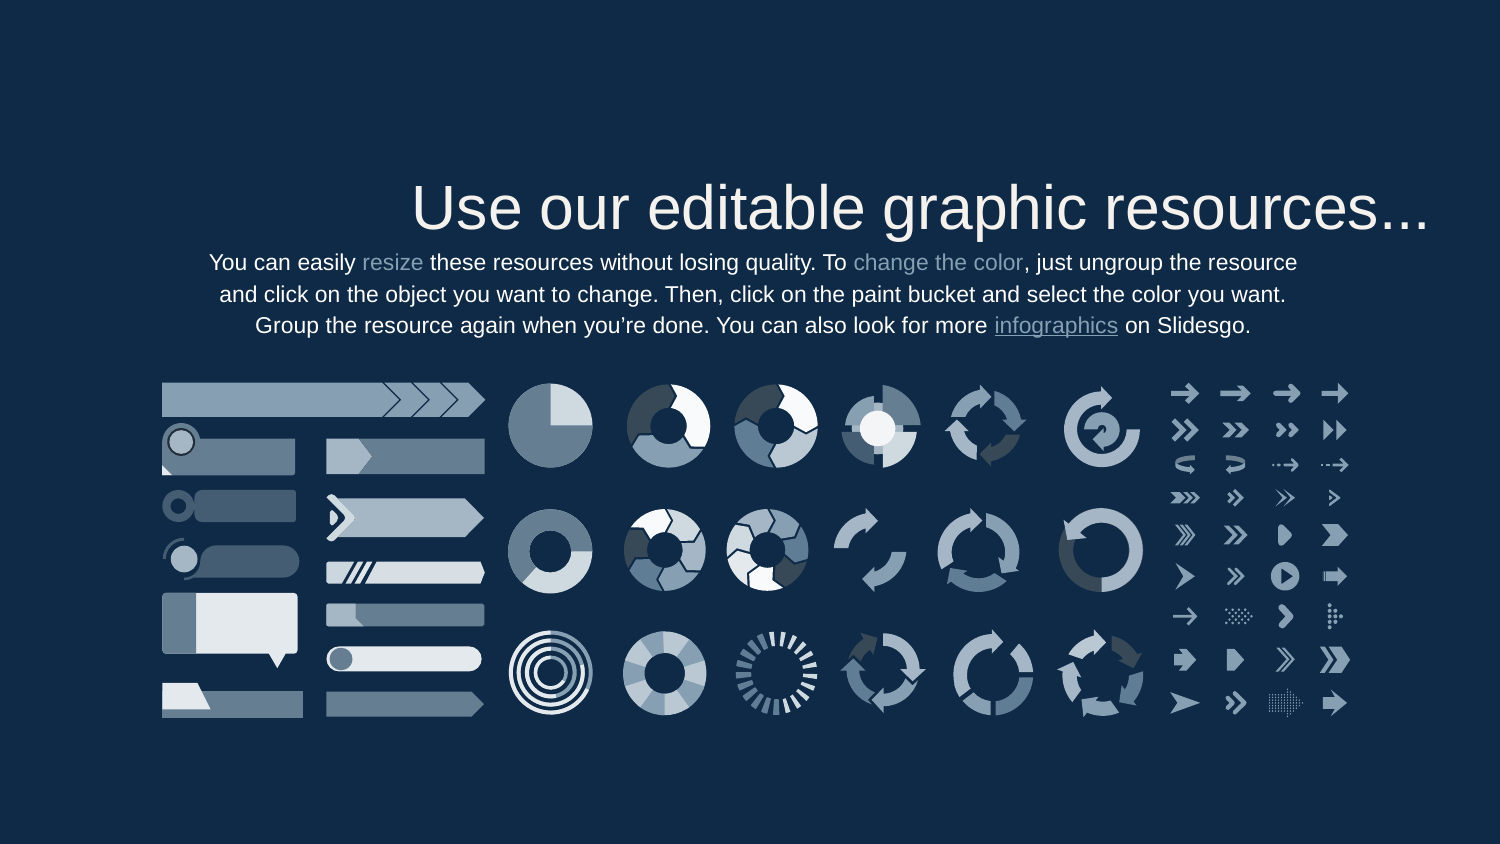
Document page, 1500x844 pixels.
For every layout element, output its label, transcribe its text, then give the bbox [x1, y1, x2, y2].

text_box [326, 646, 482, 672]
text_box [1223, 525, 1248, 545]
text_box [1171, 382, 1200, 404]
text_box [1170, 692, 1201, 714]
text_box [1226, 648, 1245, 671]
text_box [944, 384, 1027, 467]
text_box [161, 424, 296, 476]
text_box [1321, 524, 1348, 546]
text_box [1051, 386, 1141, 468]
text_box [508, 383, 593, 468]
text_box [948, 628, 1034, 716]
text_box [326, 561, 485, 584]
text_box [494, 615, 608, 730]
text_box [1056, 629, 1144, 718]
text_box [1322, 689, 1348, 717]
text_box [1170, 491, 1201, 504]
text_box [1274, 488, 1296, 507]
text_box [1224, 690, 1248, 715]
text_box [162, 682, 304, 718]
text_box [162, 537, 300, 581]
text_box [724, 508, 811, 592]
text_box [1274, 422, 1300, 438]
text_box [1321, 382, 1349, 404]
title Use our editable graphic resources... [343, 152, 1500, 232]
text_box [617, 384, 713, 468]
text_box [839, 632, 927, 714]
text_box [1275, 647, 1296, 672]
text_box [841, 384, 922, 469]
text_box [1174, 524, 1196, 546]
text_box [326, 493, 485, 542]
text_box [1270, 561, 1300, 591]
text_box You can easily resize these resources without losing quality. To change the color, just ungroup the resource and click on the object you want to change. Then, click on the paint bucket and select the color you want. Group the resource again when you’re done. You can also look for more infographics on Slidesgo. [175, 251, 1332, 331]
text_box [1278, 524, 1292, 546]
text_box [1224, 608, 1254, 625]
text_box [1227, 488, 1245, 507]
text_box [1320, 457, 1349, 473]
text_box [1273, 383, 1301, 403]
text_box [161, 382, 486, 418]
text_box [1044, 507, 1144, 593]
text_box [1171, 418, 1199, 442]
text_box [1322, 566, 1348, 586]
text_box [929, 507, 1020, 593]
text_box [326, 691, 484, 717]
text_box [736, 631, 818, 715]
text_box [1328, 489, 1341, 507]
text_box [162, 592, 298, 669]
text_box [326, 603, 485, 627]
text_box [1173, 607, 1198, 626]
text_box [1278, 604, 1294, 629]
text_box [734, 384, 819, 468]
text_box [833, 507, 907, 593]
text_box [1319, 646, 1351, 674]
text_box [162, 489, 296, 523]
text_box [1222, 422, 1250, 438]
text_box [1220, 385, 1251, 402]
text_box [507, 509, 593, 594]
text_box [621, 508, 708, 592]
text_box [1175, 562, 1195, 590]
text_box [1175, 455, 1195, 475]
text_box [622, 631, 707, 716]
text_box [1268, 688, 1304, 718]
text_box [326, 438, 485, 475]
text_box [1225, 455, 1246, 475]
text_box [1326, 602, 1344, 630]
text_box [1226, 567, 1246, 586]
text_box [1323, 419, 1347, 441]
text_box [1271, 458, 1300, 472]
text_box [1174, 648, 1197, 671]
